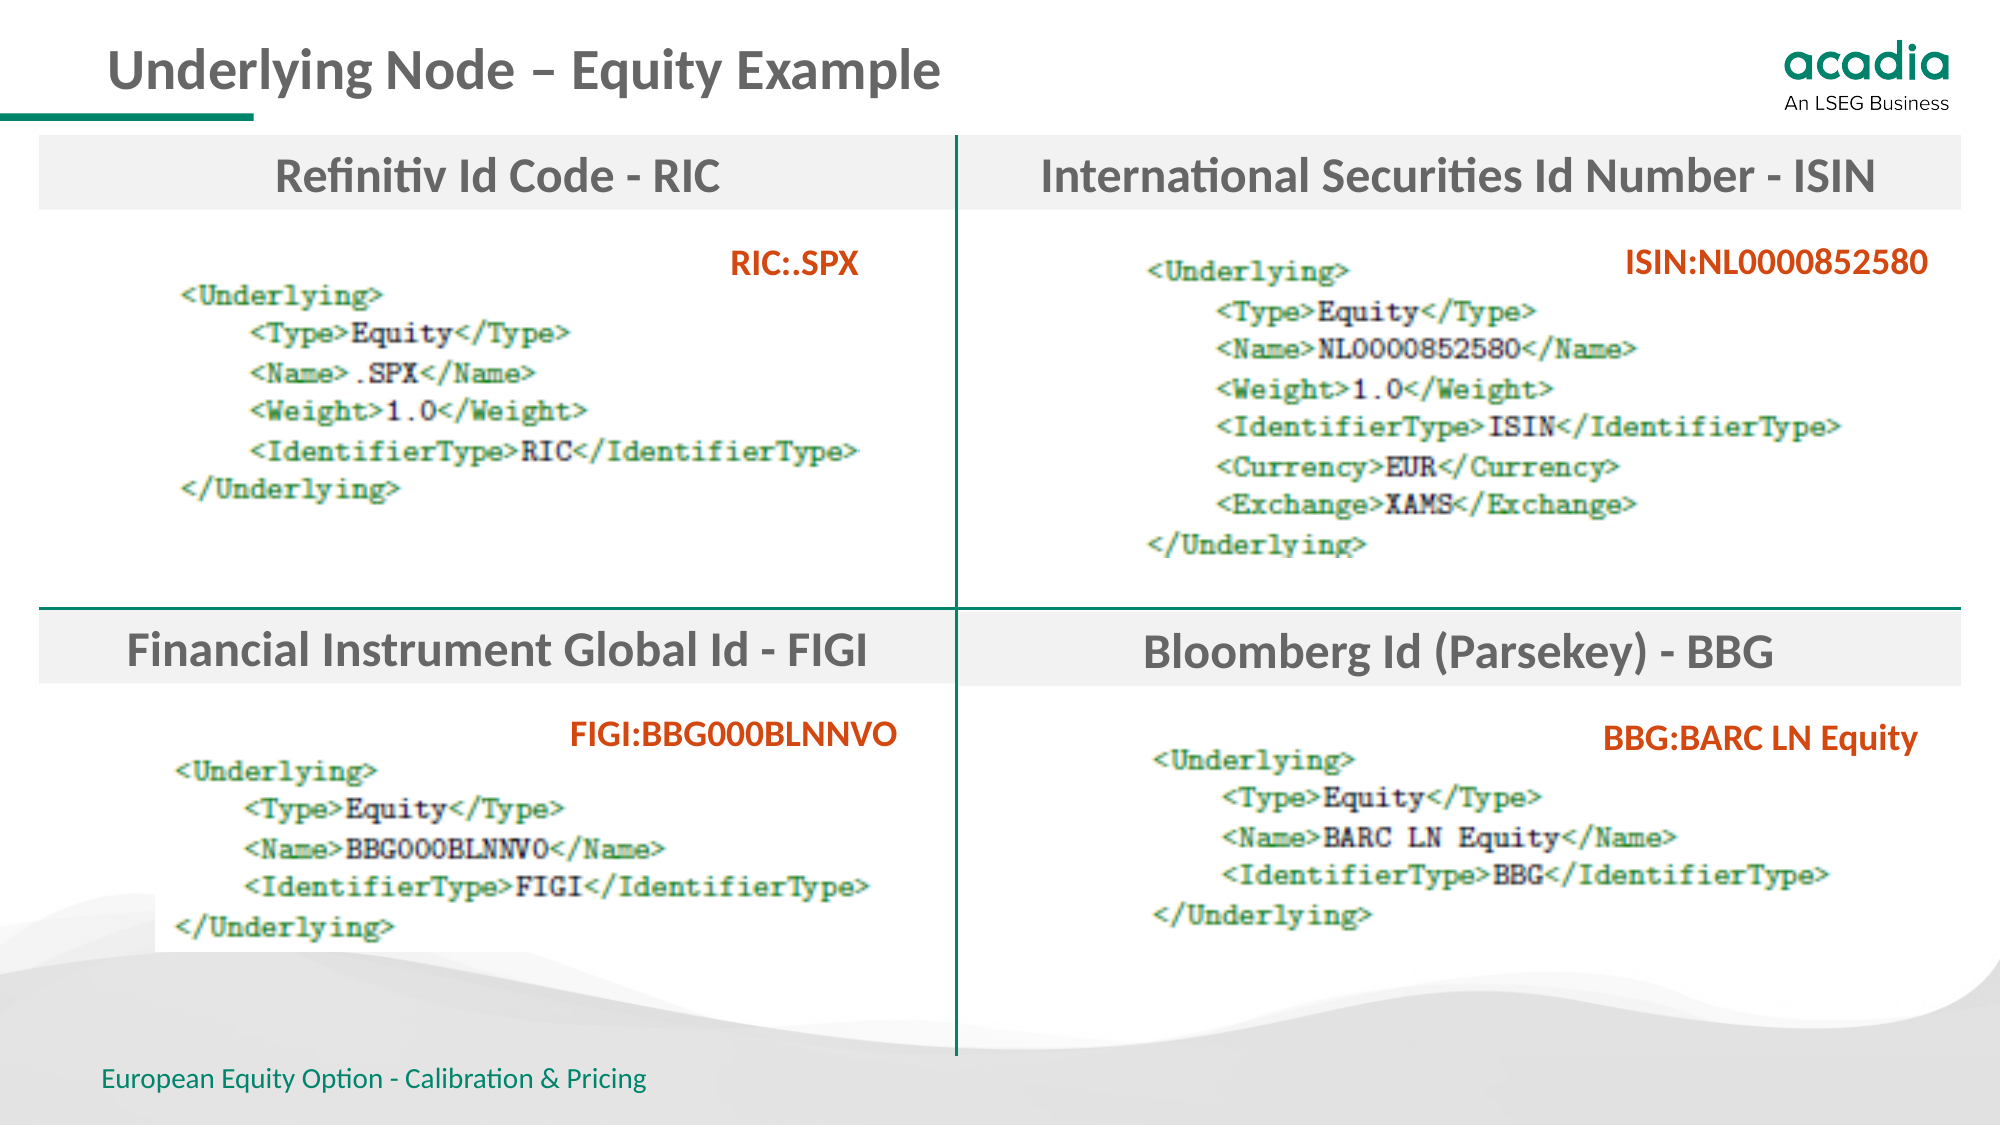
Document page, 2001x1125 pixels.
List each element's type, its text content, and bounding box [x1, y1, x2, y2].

picture [1775, 32, 1958, 118]
text_box ISIN:NL0000852580 [1575, 229, 1979, 289]
picture [155, 277, 860, 508]
picture [155, 747, 886, 952]
text_box Financial Instrument Global Id - FIGI [39, 610, 955, 684]
text_box RIC:.SPX [676, 230, 914, 291]
title Underlying Node – Equity Example [92, 6, 1606, 110]
text_box Refinitiv Id Code - RIC [39, 135, 955, 210]
picture [1133, 735, 1840, 938]
picture [1133, 250, 1846, 559]
list European Equity Option - Calibration & Pricing [86, 1055, 693, 1108]
text_box BBG:BARC LN Equity [1559, 705, 1963, 766]
text_box Bloomberg Id (Parsekey) - BBG [958, 611, 1961, 687]
text_box FIGI:BBG000BLNNVO [532, 701, 936, 762]
text_box International Securities Id Number - ISIN [958, 135, 1961, 210]
